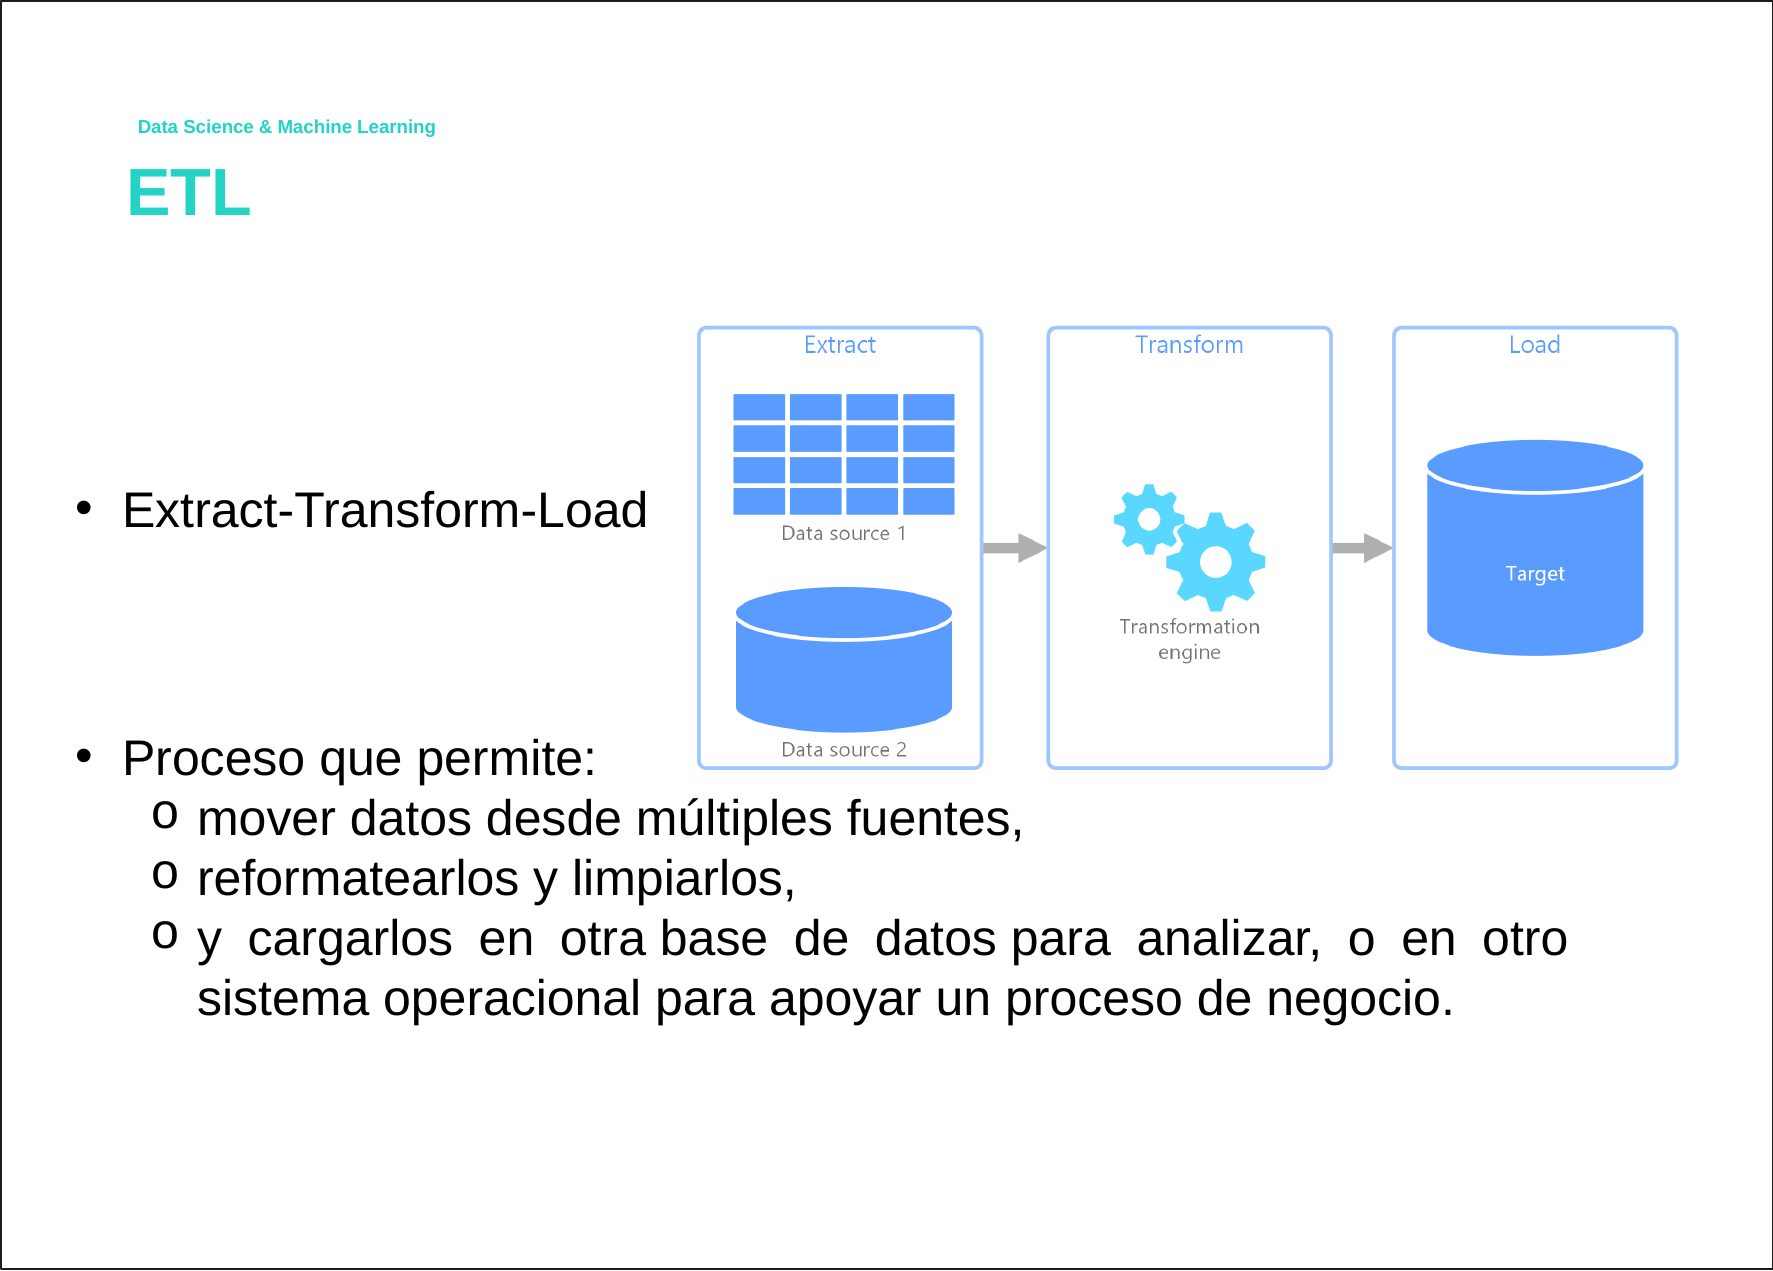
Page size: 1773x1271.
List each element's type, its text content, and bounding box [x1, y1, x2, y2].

text_box Proceso que permite: mover datos desde múltiples fuentes, reformatearlos y limpiarlos, y cargarlos en otra base de datos para analizar, o en otro sistema operacional para apoyar un proceso de negocio. [60, 598, 1584, 1033]
text_box Data Science & Machine Learning [135, 113, 449, 163]
text_box Extract-Transform-Load [60, 470, 689, 545]
title ETL [124, 147, 738, 362]
text_box [1, 1, 1773, 1270]
picture [696, 320, 1679, 772]
